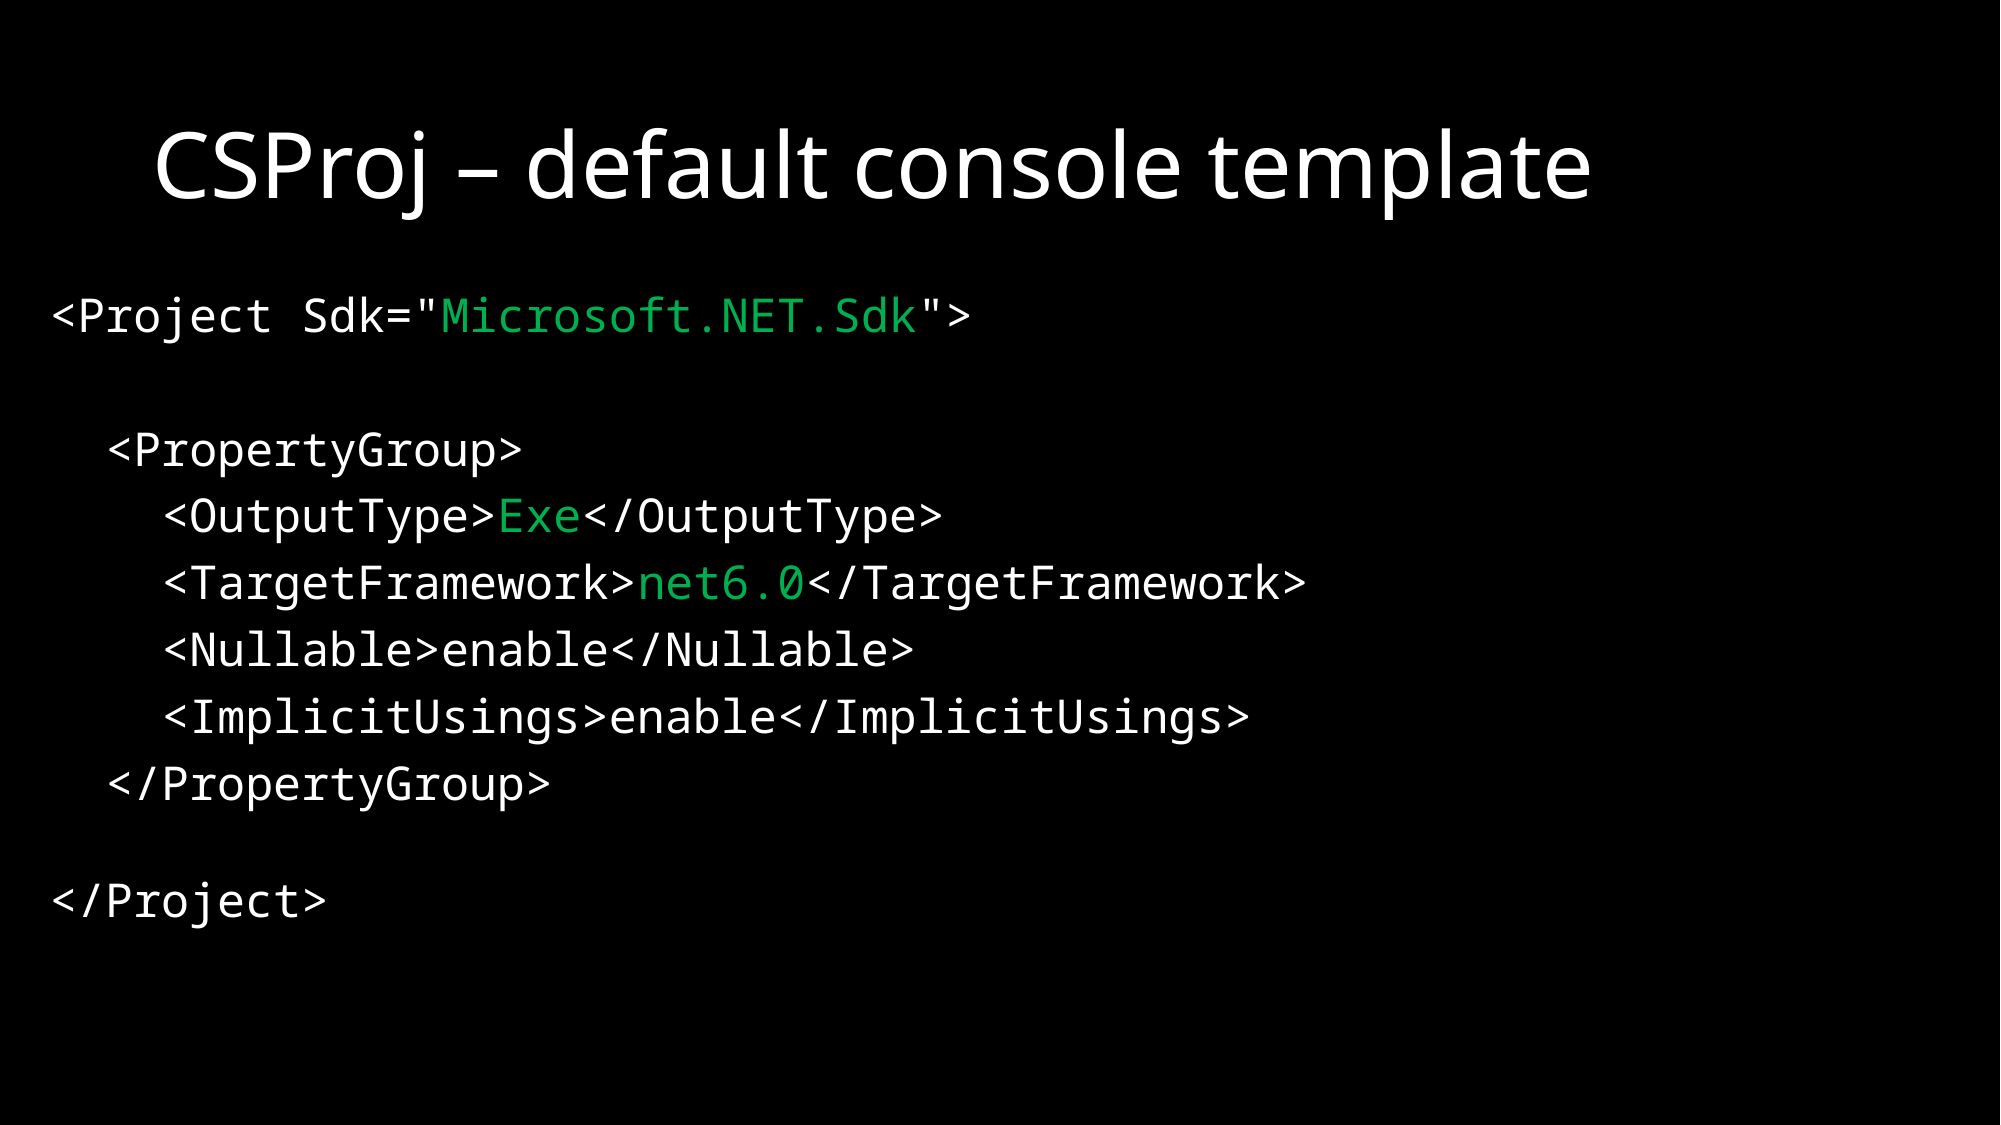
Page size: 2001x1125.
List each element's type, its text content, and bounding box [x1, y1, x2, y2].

title CSProj – default console template [137, 59, 1863, 278]
list <Project Sdk="Microsoft.NET.Sdk"> <PropertyGroup> <OutputType>Exe</OutputType> <TargetFramework>net6.0</TargetFramework> <Nullable>enable</Nullable> <ImplicitUsings>enable</ImplicitUsings> </PropertyGroup> </Project> [34, 284, 2000, 936]
